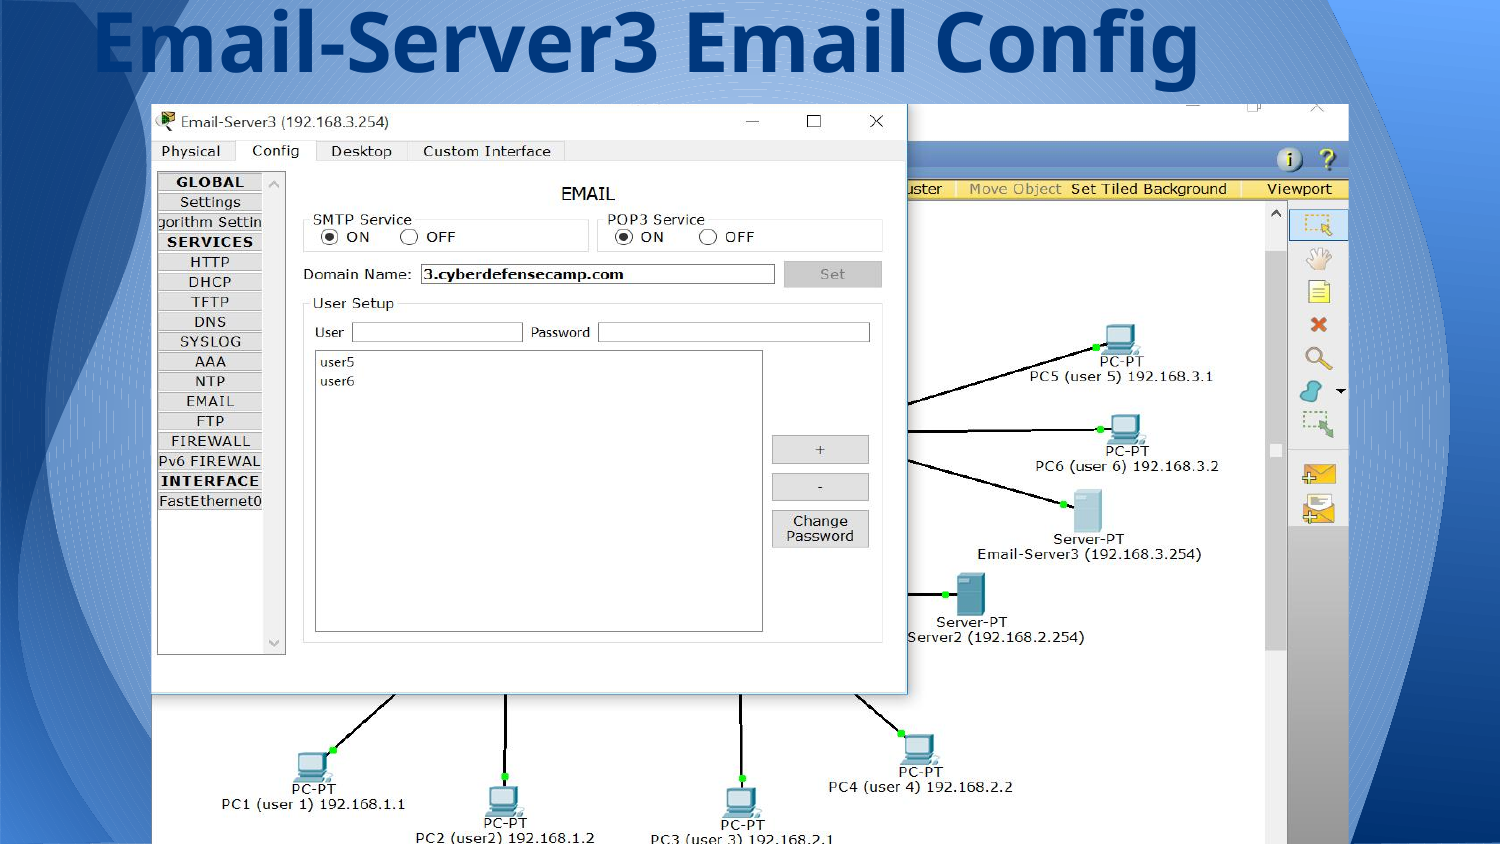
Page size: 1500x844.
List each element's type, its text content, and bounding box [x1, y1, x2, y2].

title Email-Server3 Email Config [75, 0, 1425, 105]
picture [151, 103, 1349, 844]
